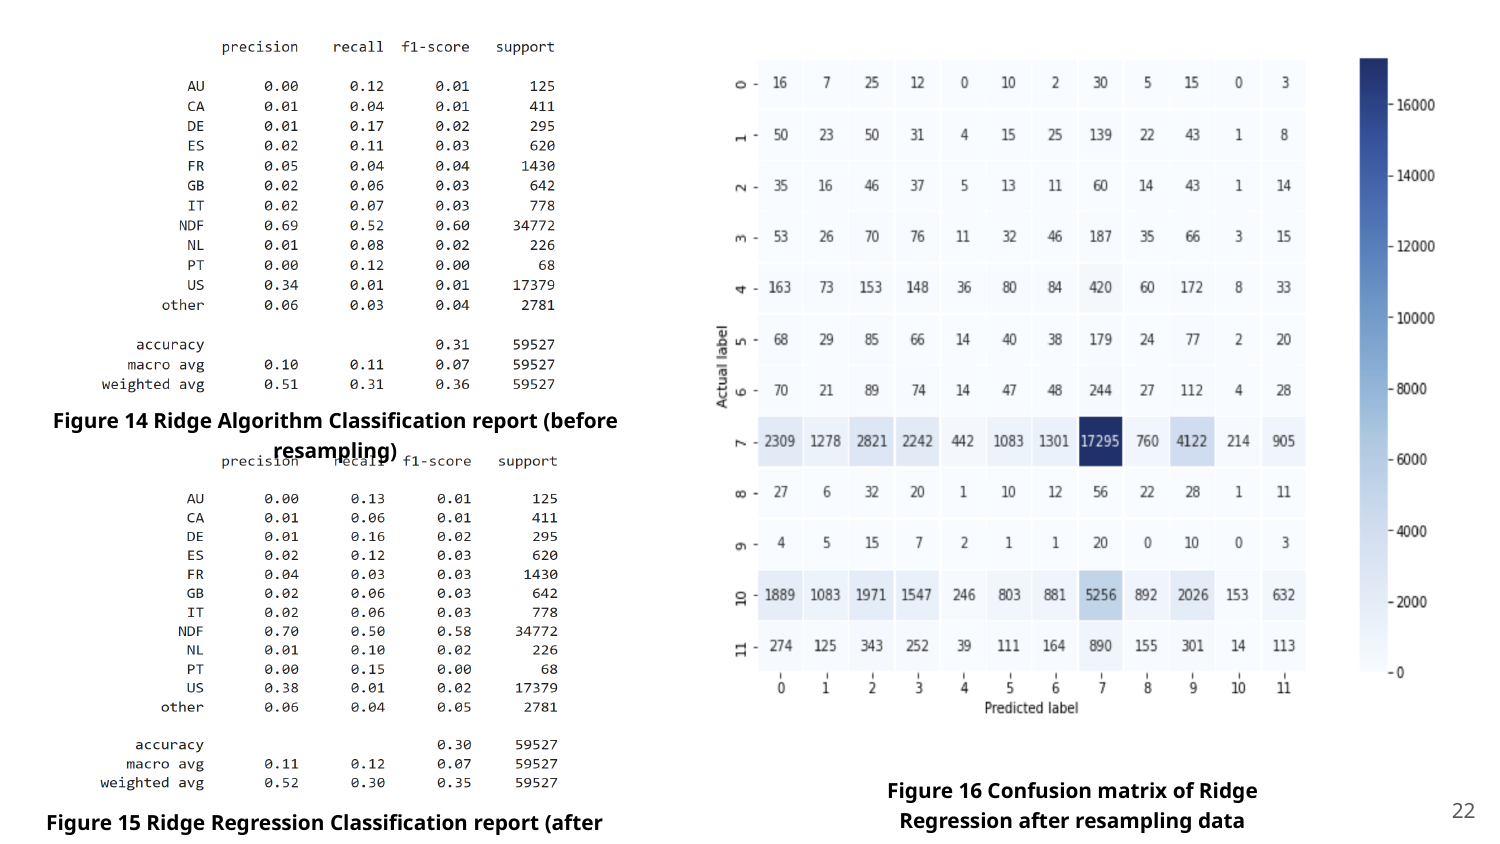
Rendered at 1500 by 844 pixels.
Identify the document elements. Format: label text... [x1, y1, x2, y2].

picture [91, 451, 566, 797]
picture [91, 34, 566, 397]
slide_number ‹#› [1400, 779, 1491, 844]
text_box Figure 15 Ridge Regression Classification report (after resampling) [0, 789, 668, 844]
text_box Figure 14 Ridge Algorithm Classification report (before resampling) [0, 387, 675, 478]
text_box Figure 16 Confusion matrix of Ridge Regression after resampling data [826, 757, 1319, 844]
picture [680, 47, 1465, 716]
